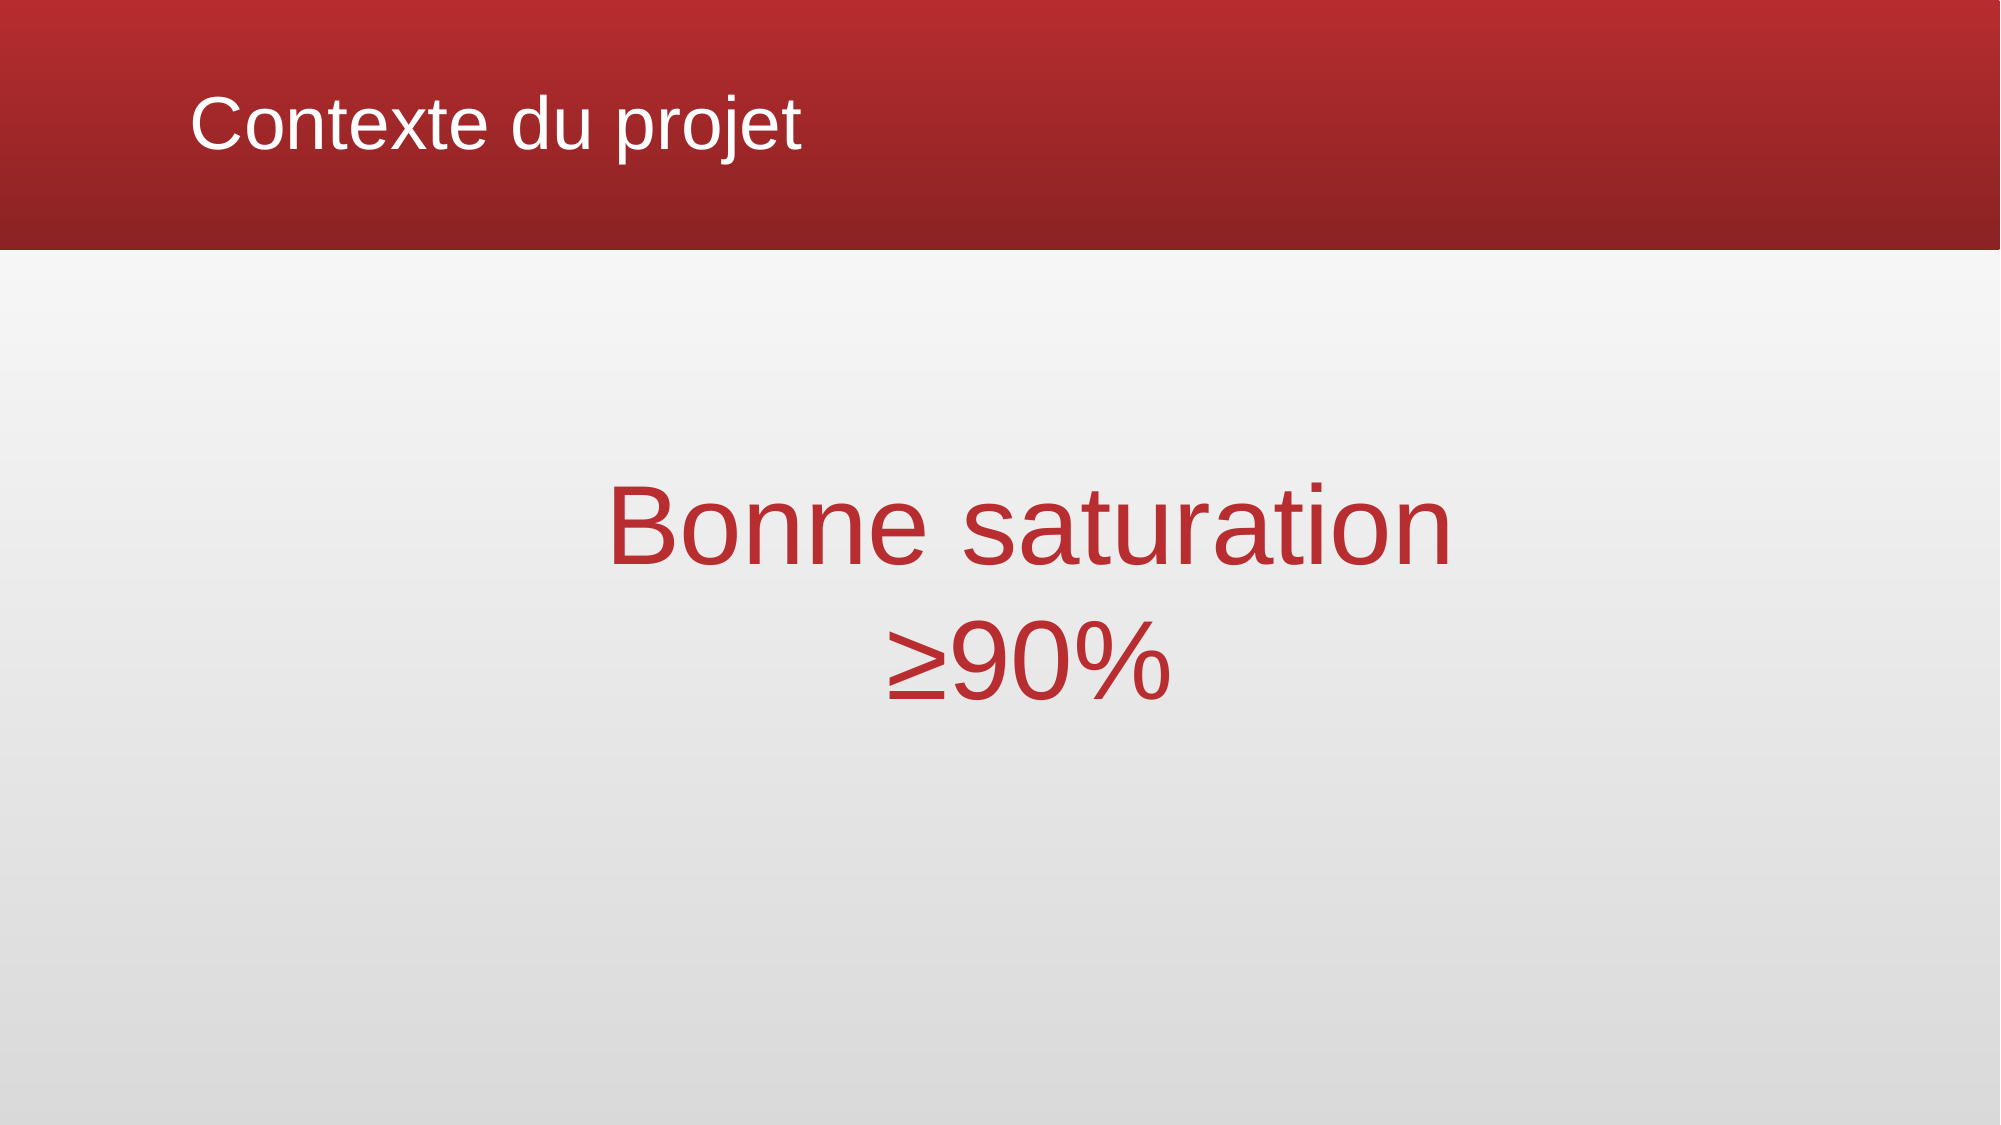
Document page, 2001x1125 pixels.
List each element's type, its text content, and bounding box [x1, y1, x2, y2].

text_box Bonne saturation ≥90% [589, 444, 1470, 730]
title Contexte du projet [174, 16, 1825, 234]
